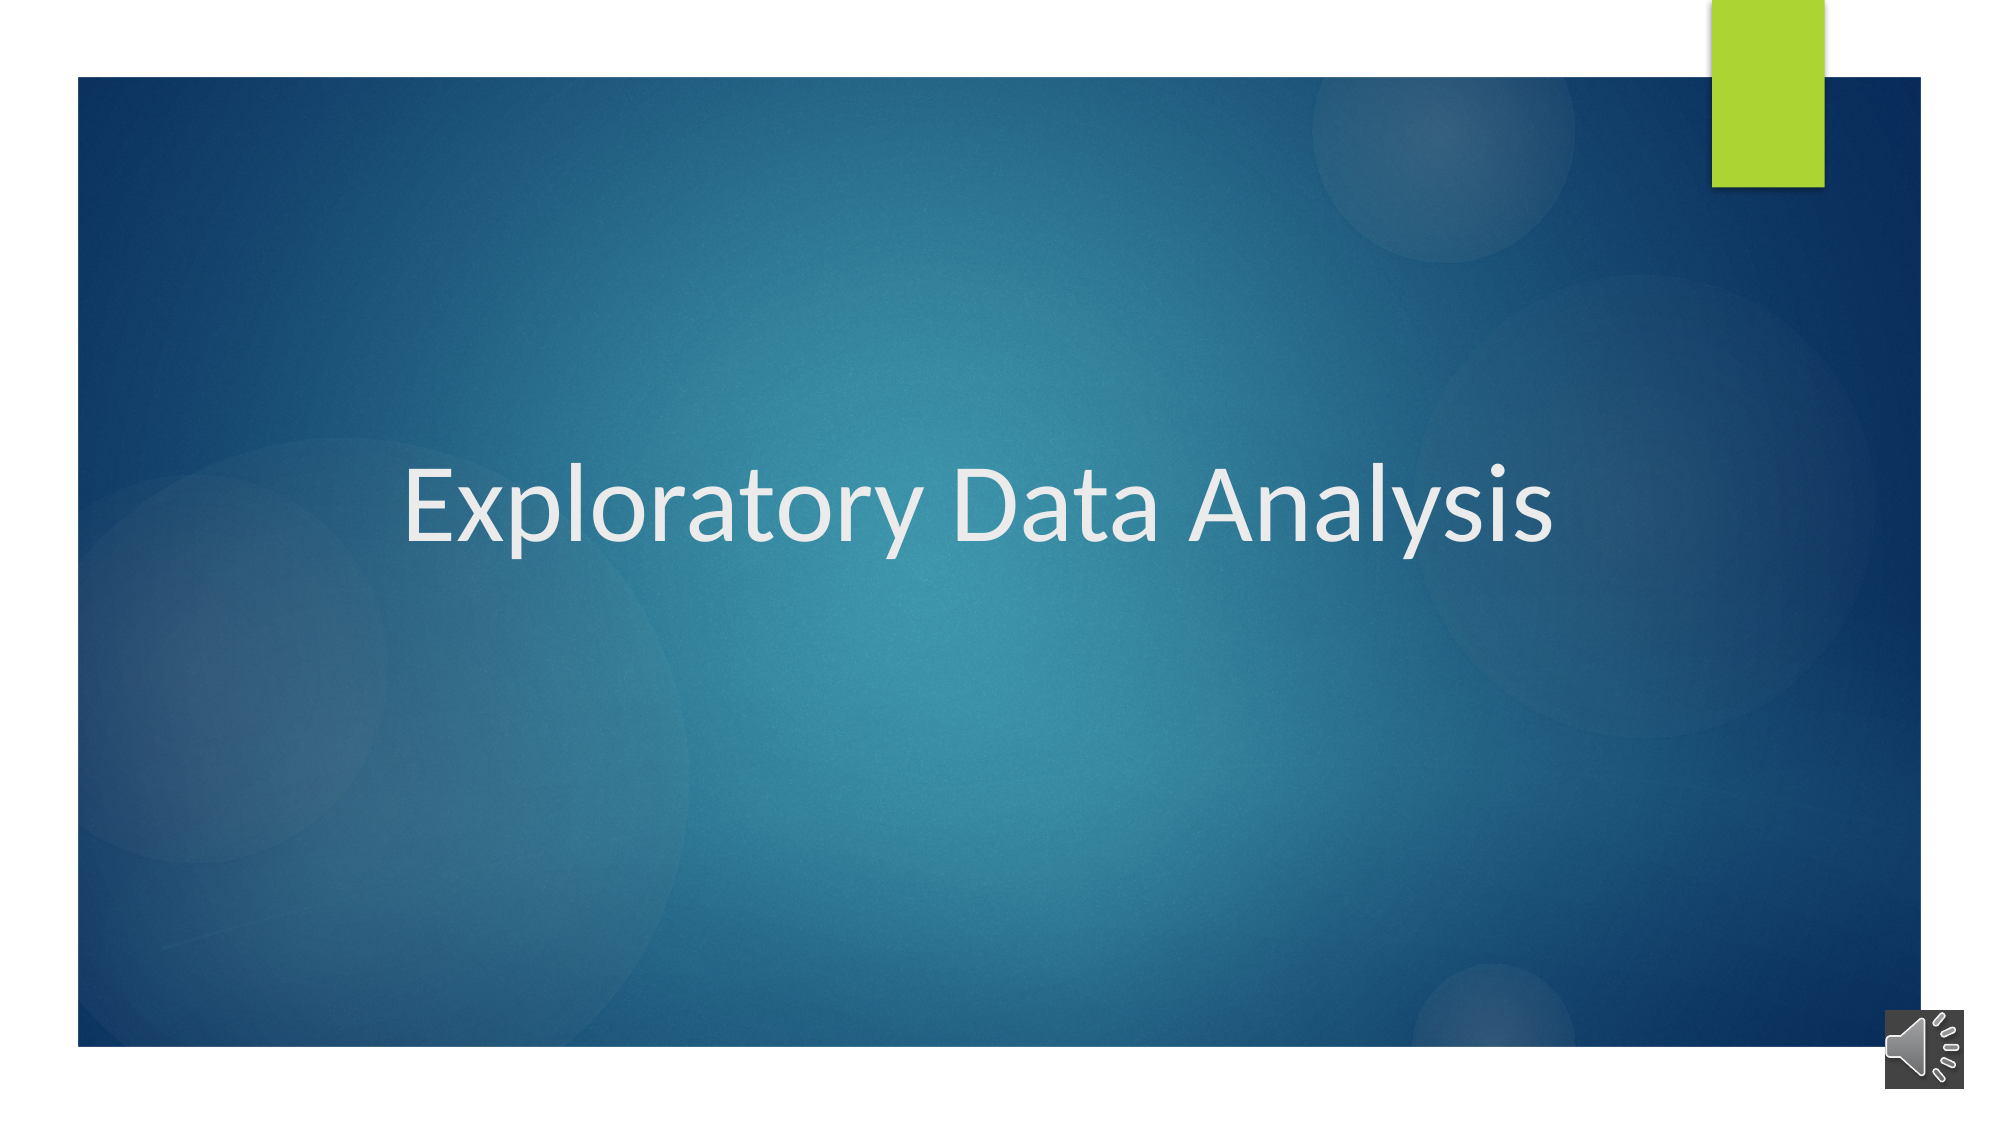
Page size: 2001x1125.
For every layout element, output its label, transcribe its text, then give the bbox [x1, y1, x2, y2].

title Exploratory Data Analysis [254, 374, 1703, 572]
picture [1884, 1009, 1965, 1090]
